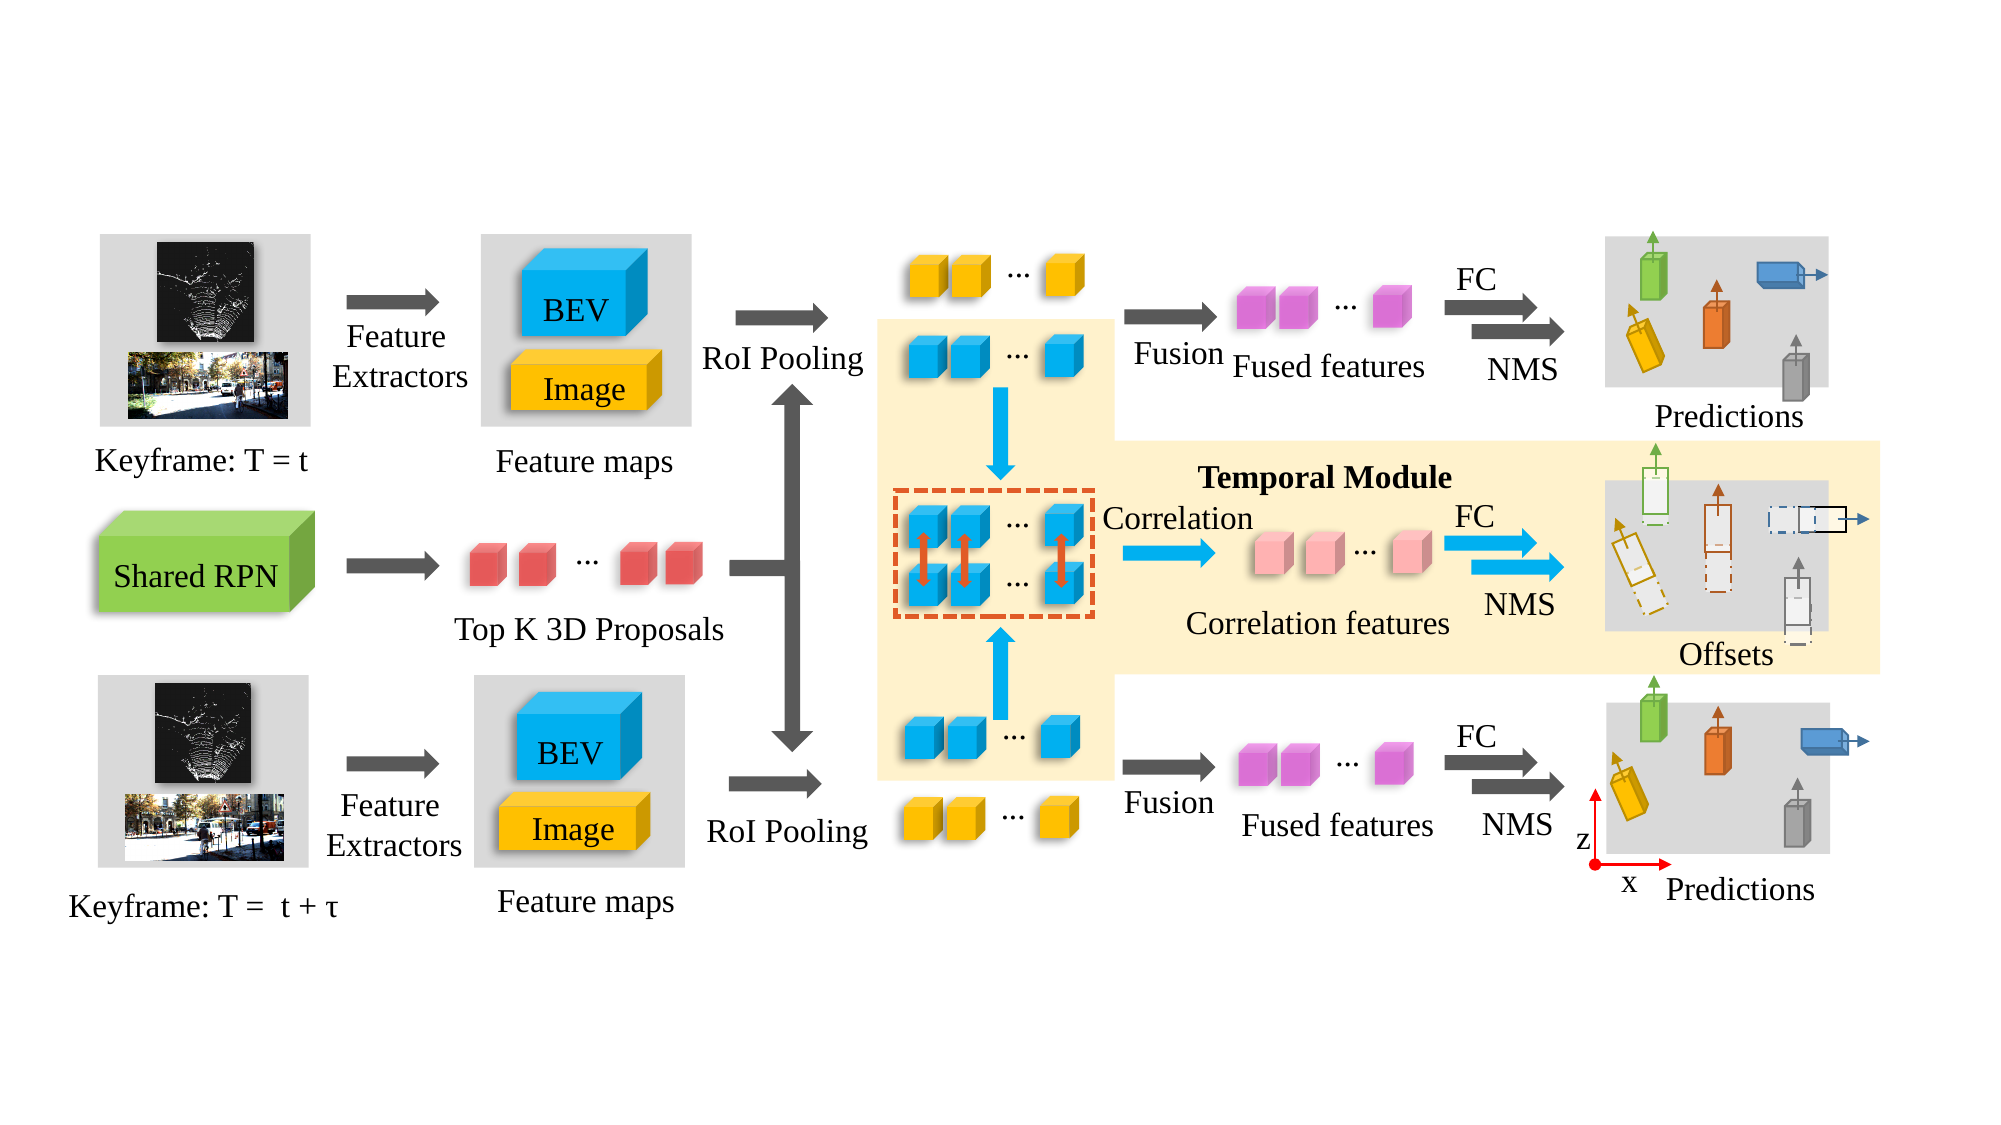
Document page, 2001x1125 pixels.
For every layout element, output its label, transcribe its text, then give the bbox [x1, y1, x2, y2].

text_box [734, 300, 830, 328]
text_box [310, 288, 485, 866]
text_box [96, 509, 310, 614]
text_box [97, 674, 310, 869]
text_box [1604, 230, 1829, 401]
text_box RoI Pooling [691, 801, 884, 857]
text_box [480, 234, 692, 427]
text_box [908, 236, 1085, 379]
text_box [1112, 301, 1246, 383]
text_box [79, 234, 325, 487]
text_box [1561, 788, 1672, 907]
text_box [904, 698, 1081, 840]
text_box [1606, 702, 1870, 854]
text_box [729, 383, 814, 753]
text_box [1441, 249, 1578, 397]
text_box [1238, 725, 1414, 786]
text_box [1441, 707, 1573, 852]
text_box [877, 318, 1881, 781]
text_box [1236, 268, 1412, 329]
text_box Predictions [1651, 859, 1831, 915]
text_box Feature maps [485, 431, 689, 487]
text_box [1604, 442, 1870, 645]
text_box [1439, 486, 1575, 633]
text_box Feature maps [480, 872, 692, 927]
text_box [1255, 513, 1433, 575]
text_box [1102, 752, 1236, 832]
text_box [474, 675, 685, 868]
text_box Keyframe: T = t + τ [53, 876, 363, 932]
text_box Shared RPN [98, 546, 307, 602]
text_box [1615, 517, 1628, 549]
text_box Fused features [1226, 795, 1441, 851]
text_box [727, 766, 824, 801]
text_box RoI Pooling [692, 328, 877, 384]
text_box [125, 683, 284, 861]
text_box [485, 524, 729, 658]
